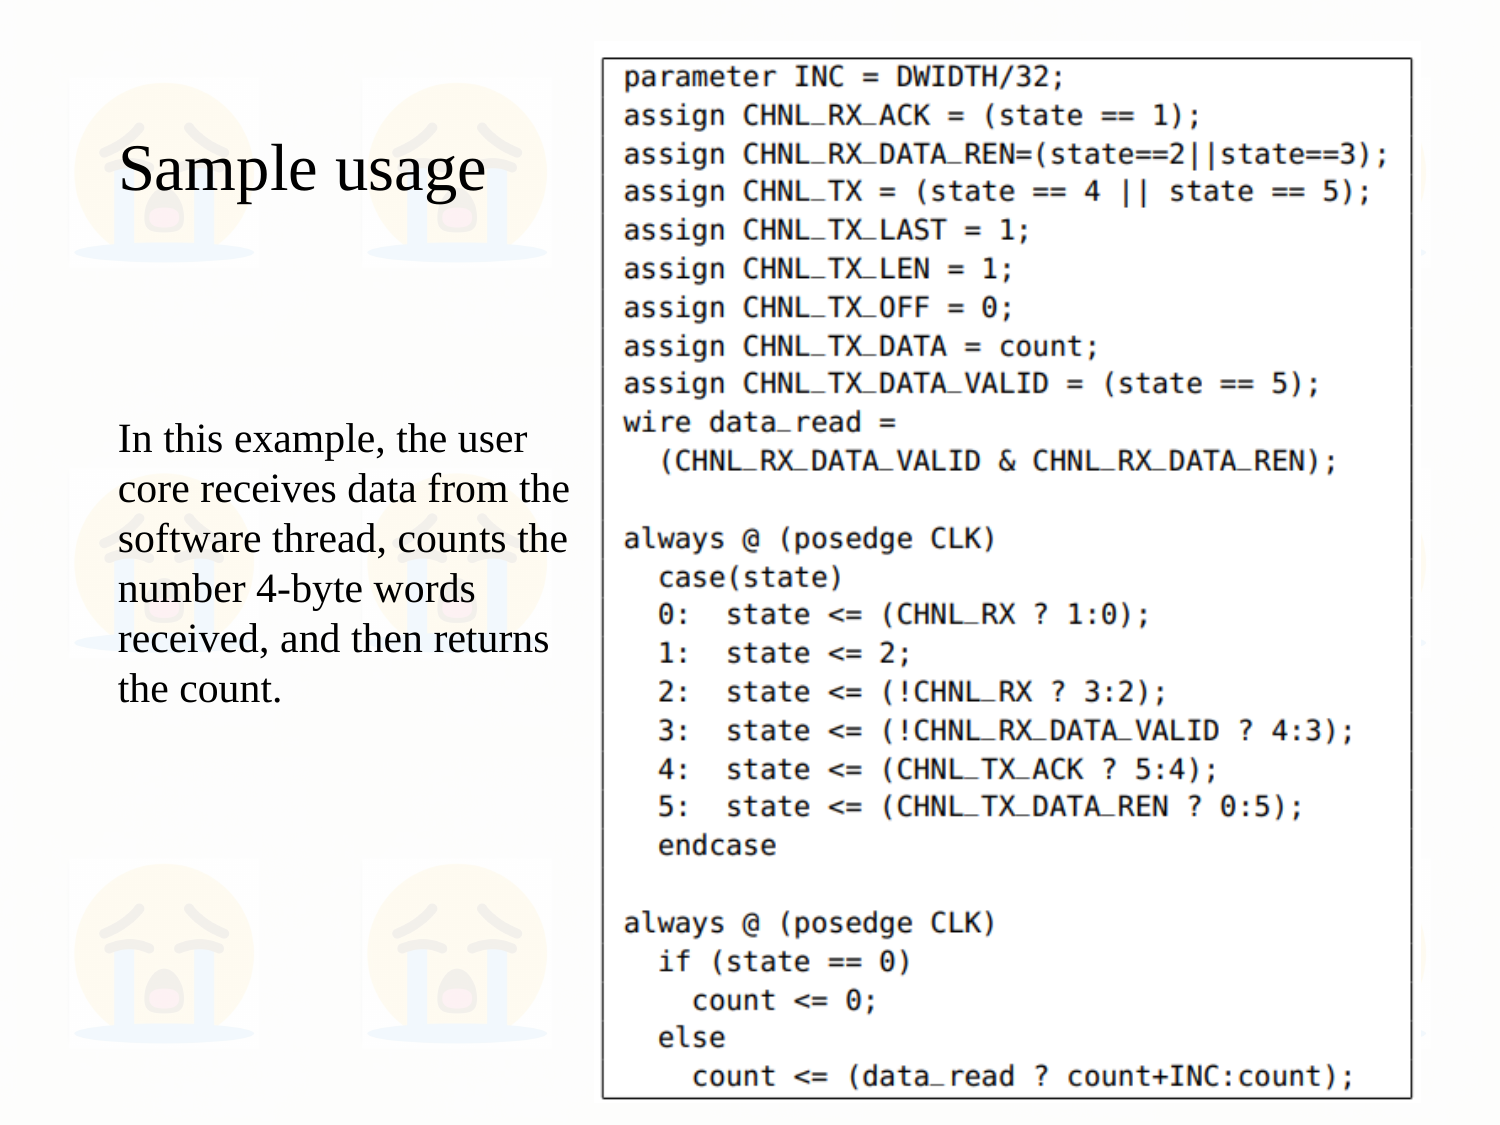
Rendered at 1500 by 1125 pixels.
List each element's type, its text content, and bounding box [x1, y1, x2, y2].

title Sample usage [103, 59, 588, 278]
picture [593, 41, 1422, 1103]
text_box In this example, the user core receives data from the software thread, counts the number 4-byte words received, and then returns the count. [103, 403, 588, 719]
